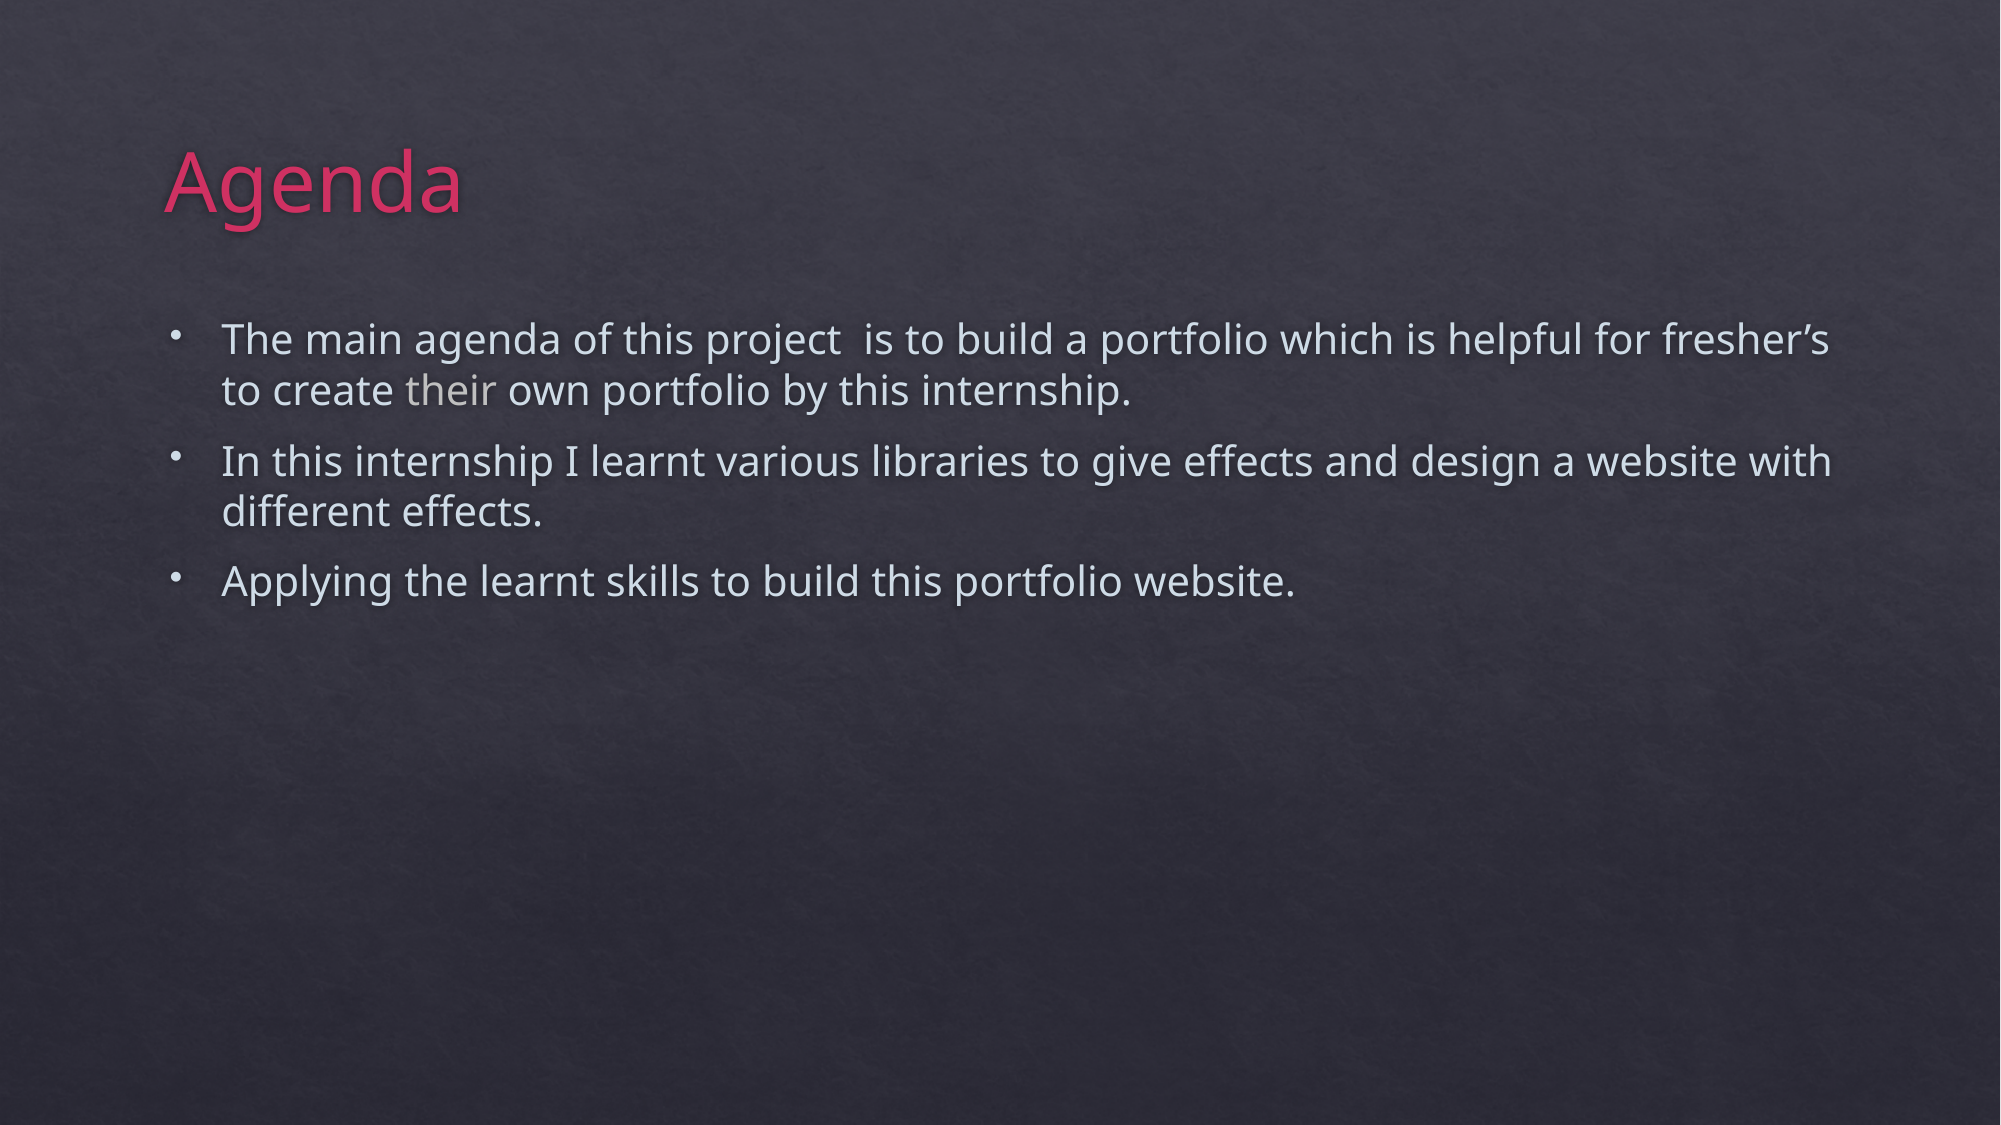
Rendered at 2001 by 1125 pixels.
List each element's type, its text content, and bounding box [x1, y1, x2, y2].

list The main agenda of this project is to build a portfolio which is helpful for fresher’s to create their own portfolio by this internship. In this internship I learnt various libraries to give effects and design a website with different effects. Applying the learnt skills to build this portfolio website. [149, 305, 1850, 950]
title Agenda [149, 99, 1849, 260]
